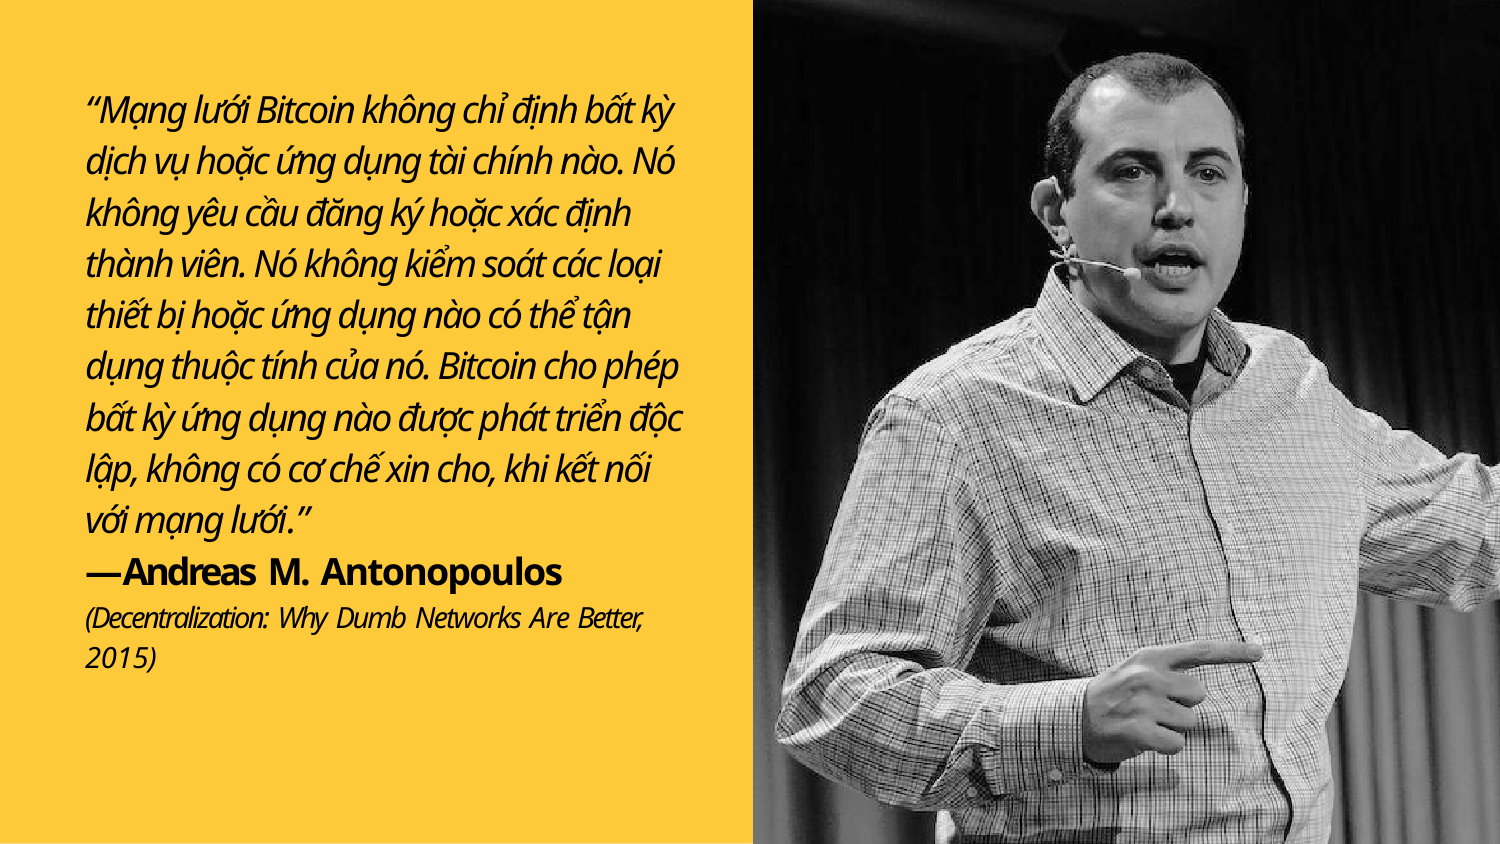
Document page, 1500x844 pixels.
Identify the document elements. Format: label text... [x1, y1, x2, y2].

picture [753, 0, 1500, 844]
text_box “Mạng lưới Bitcoin không chỉ định bất kỳ dịch vụ hoặc ứng dụng tài chính nào. Nó không yêu cầu đăng ký hoặc xác định thành viên. Nó không kiểm soát các loại thiết bị hoặc ứng dụng nào có thể tận dụng thuộc tính của nó. Bitcoin cho phép bất kỳ ứng dụng nào được phát triển độc lập, không có cơ chế xin cho, khi kết nối với mạng lưới.” —Andreas M. Antonopoulos (Decentralization: Why Dumb Networks Are Better, 2015) [83, 77, 687, 675]
